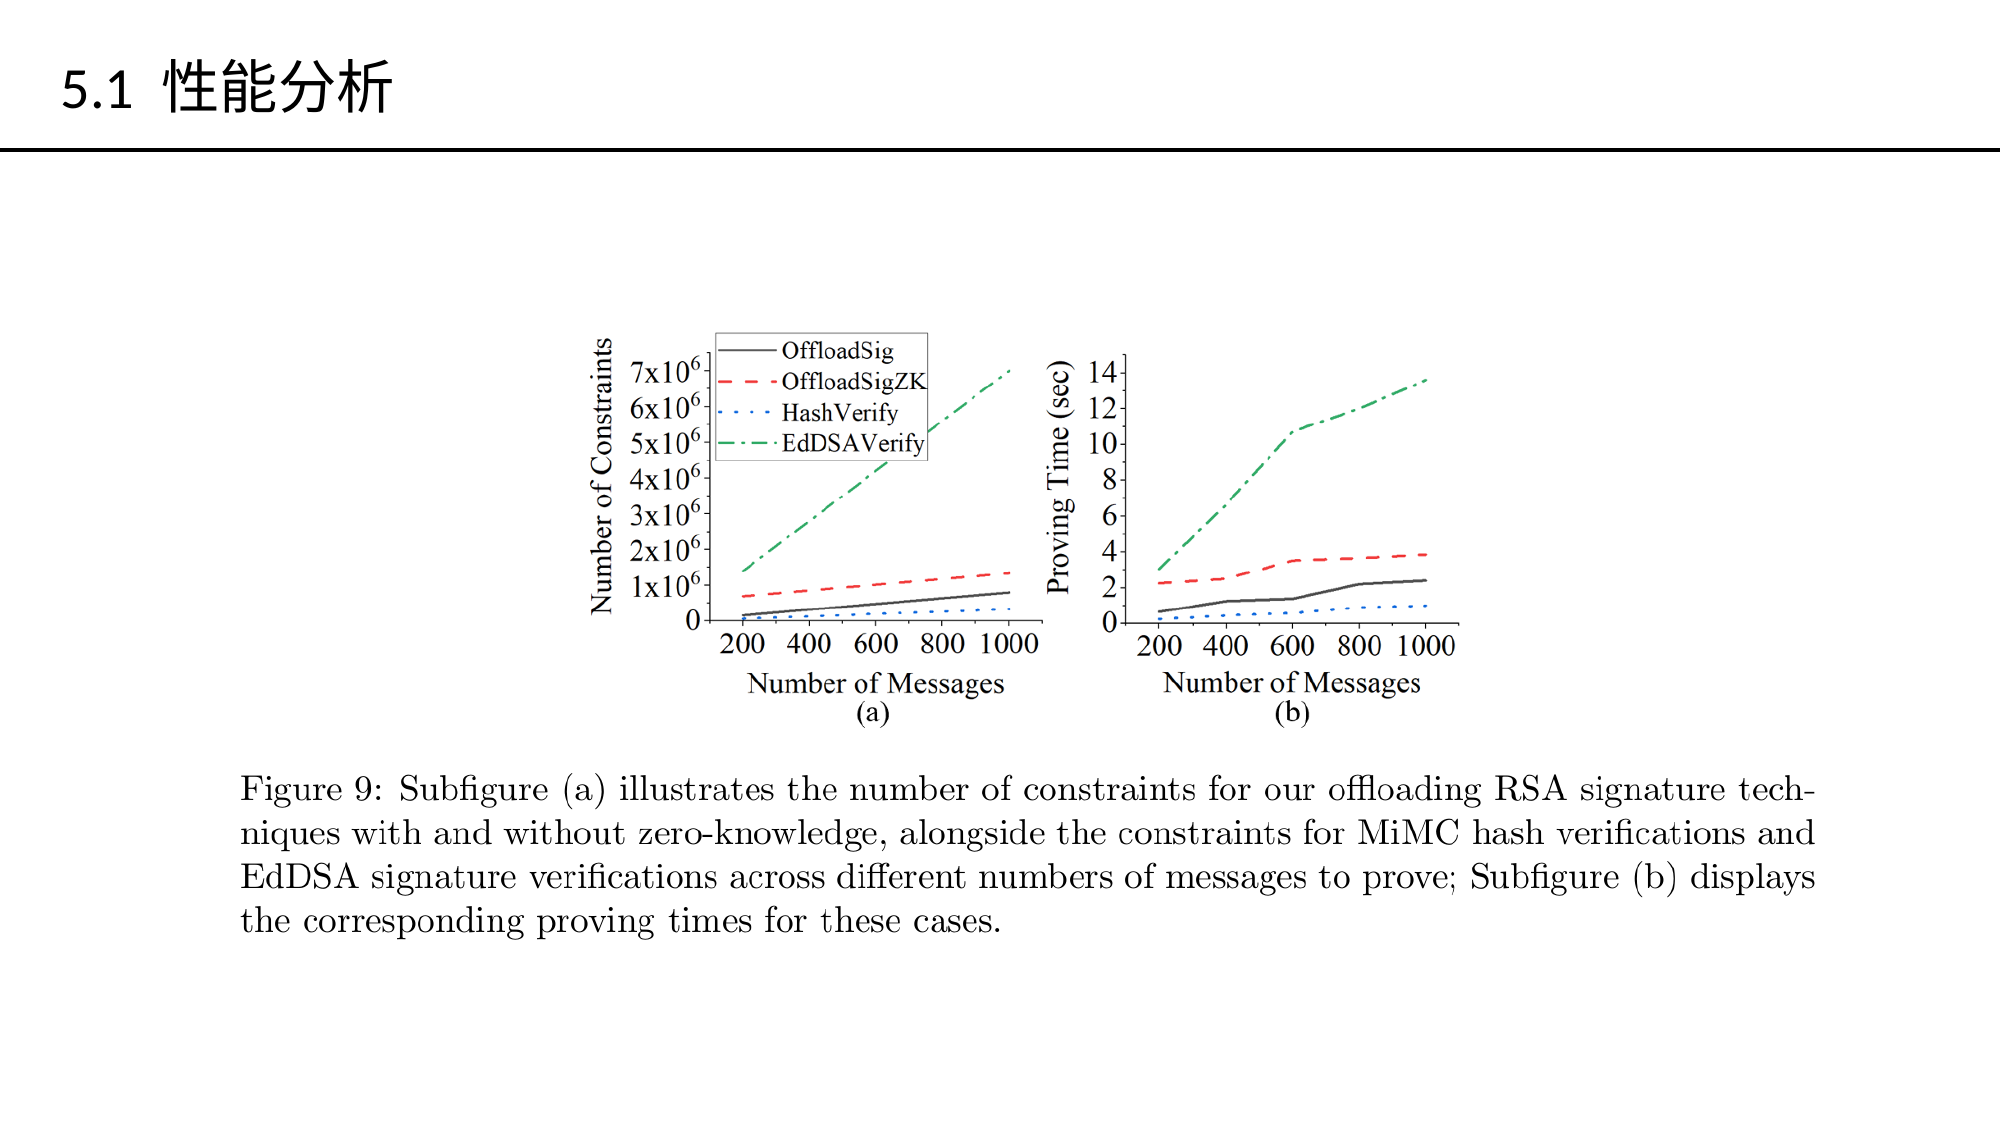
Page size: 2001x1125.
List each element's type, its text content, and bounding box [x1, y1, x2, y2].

picture [235, 292, 1822, 941]
text_box 5.1 性能分析 [46, 42, 1470, 128]
